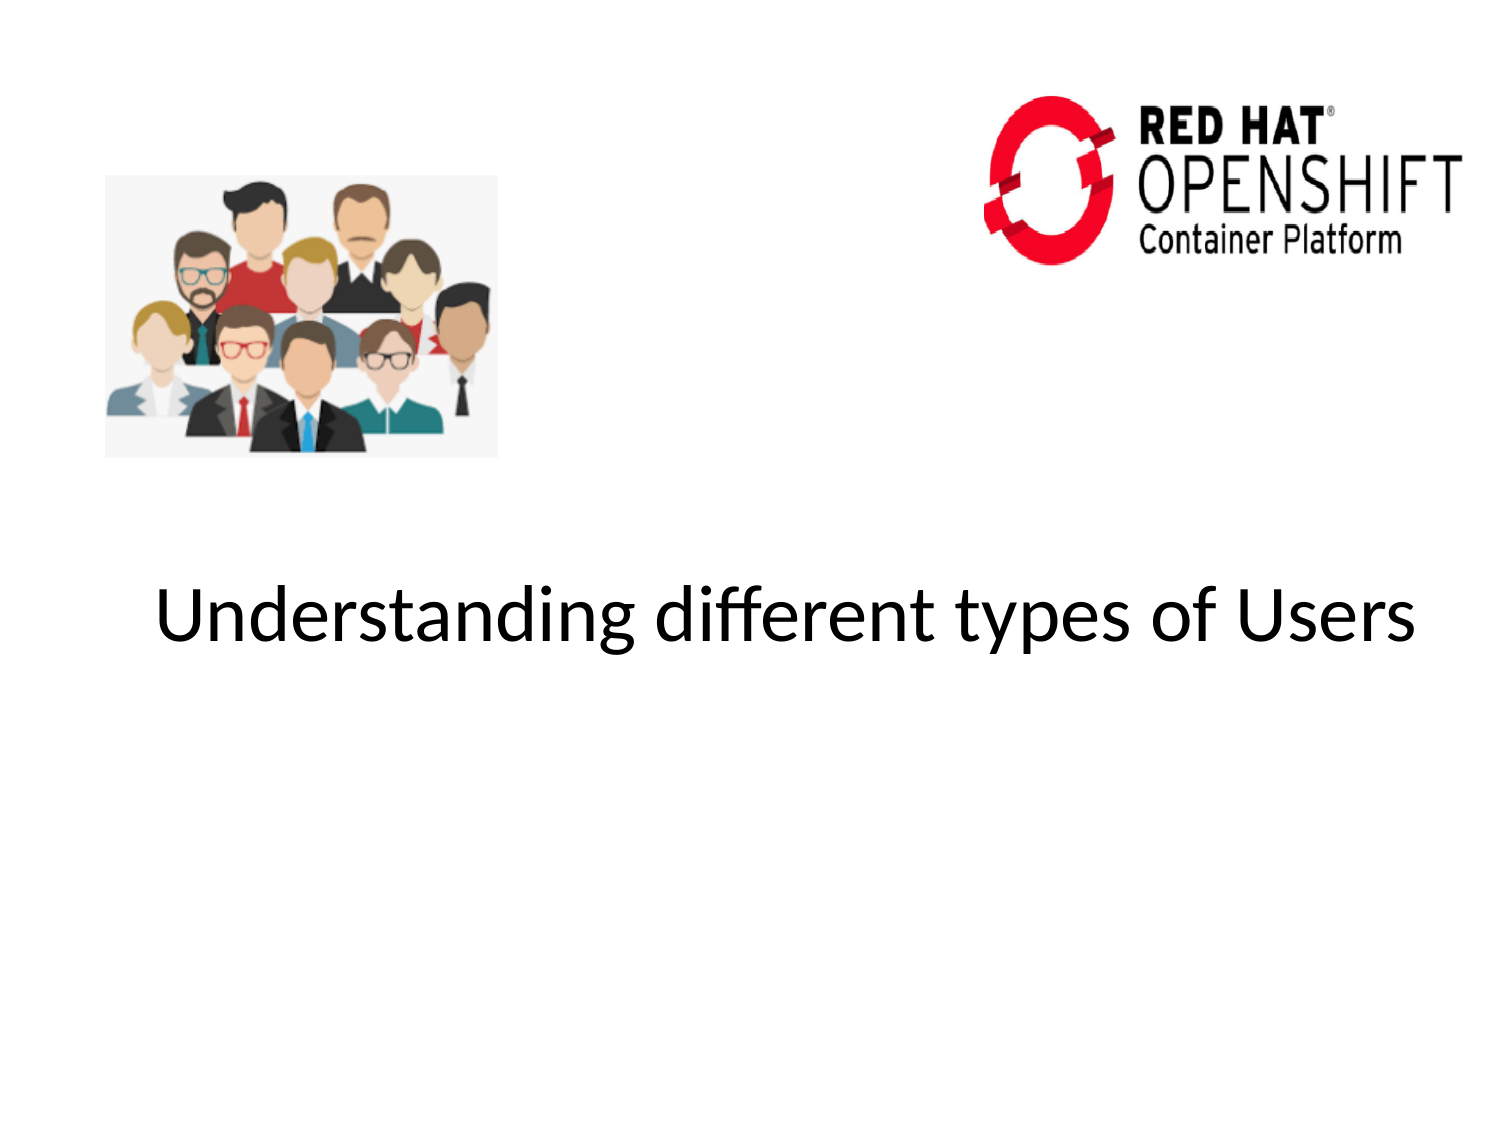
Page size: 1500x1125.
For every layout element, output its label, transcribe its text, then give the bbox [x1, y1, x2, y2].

picture [984, 34, 1466, 279]
title Understanding different types of Users [105, 515, 1468, 704]
picture [105, 175, 498, 464]
